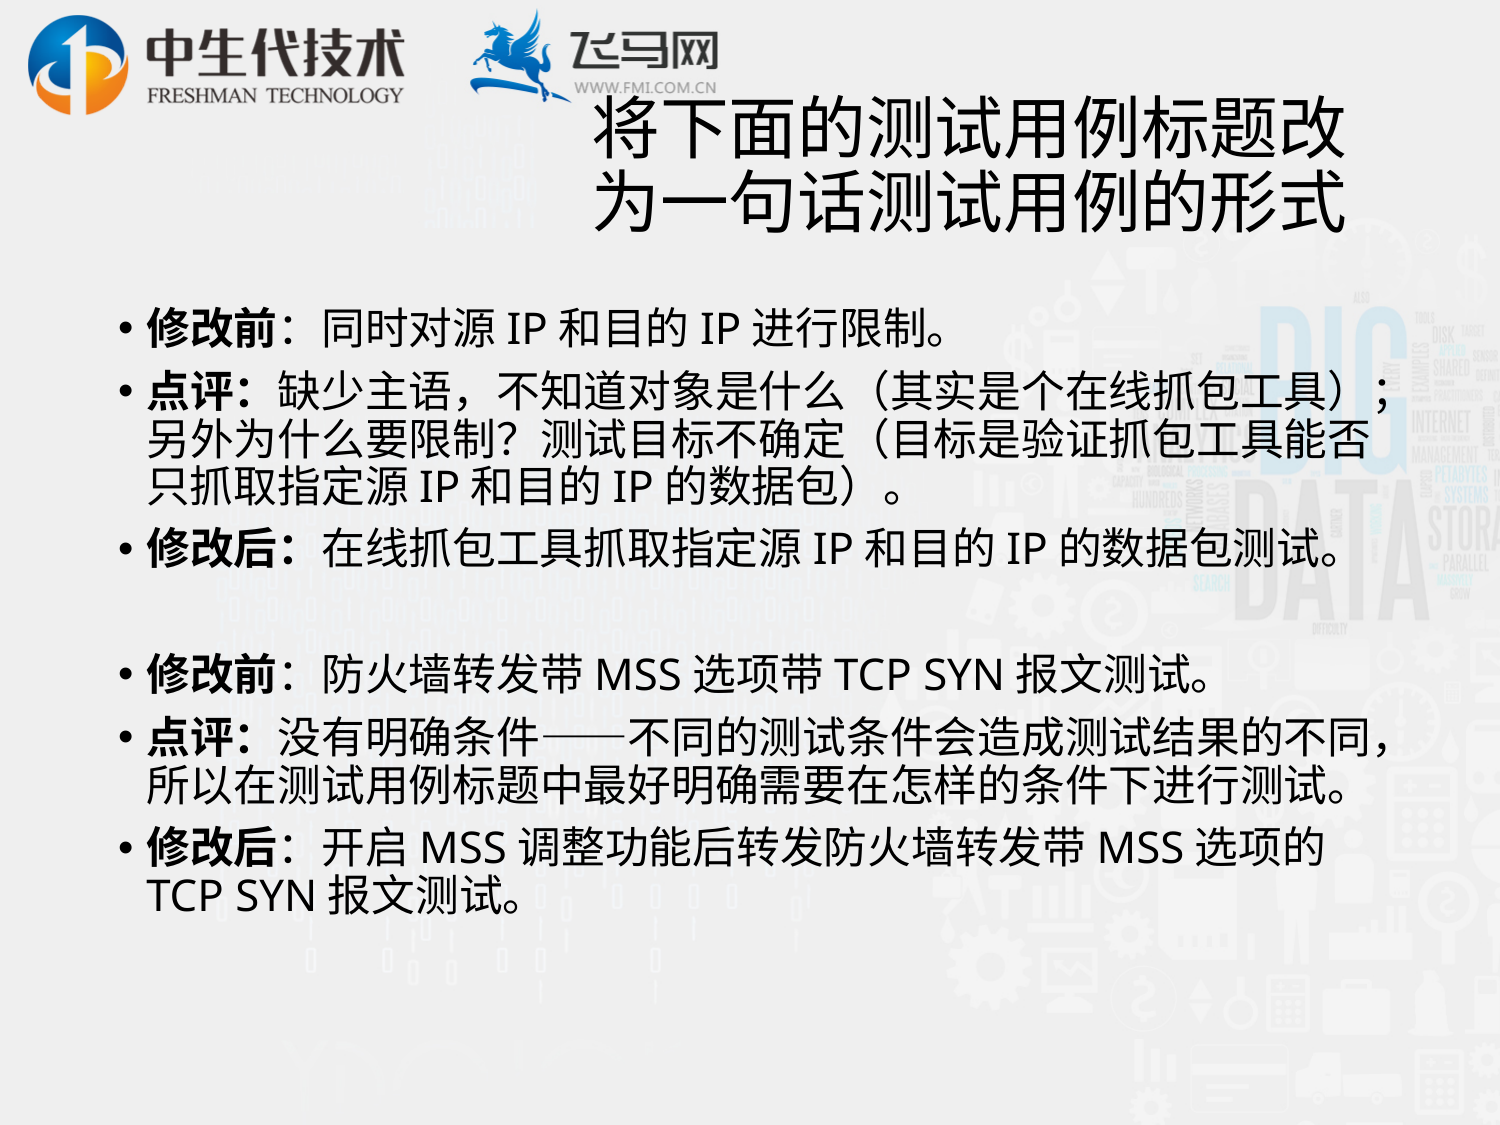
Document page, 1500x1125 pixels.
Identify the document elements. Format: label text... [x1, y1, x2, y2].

picture [0, 0, 1500, 1125]
title 将下面的测试用例标题改为一句话测试用例的形式 [576, 59, 1397, 278]
list 修改前：同时对源IP和目的IP进行限制。 点评：缺少主语，不知道对象是什么（其实是个在线抓包工具）；另外为什么要限制？测试目标不确定（目标是验证抓包工具能否只抓取指定源IP和目的IP的数据包）。 修改后：在线抓包工具抓取指定源IP和目的IP的数据包测试。 修改前：防火墙转发带MSS选项带TCP SYN报文测试。 点评：没有明确条件——不同的测试条件会造成测试结果的不同，所以在测试用例标题中最好明确需要在怎样的条件下进行测试。 修改后：开启MSS调整功能后转发防火墙转发带MSS选项的TCP SYN报文测试。 [103, 299, 1397, 1014]
